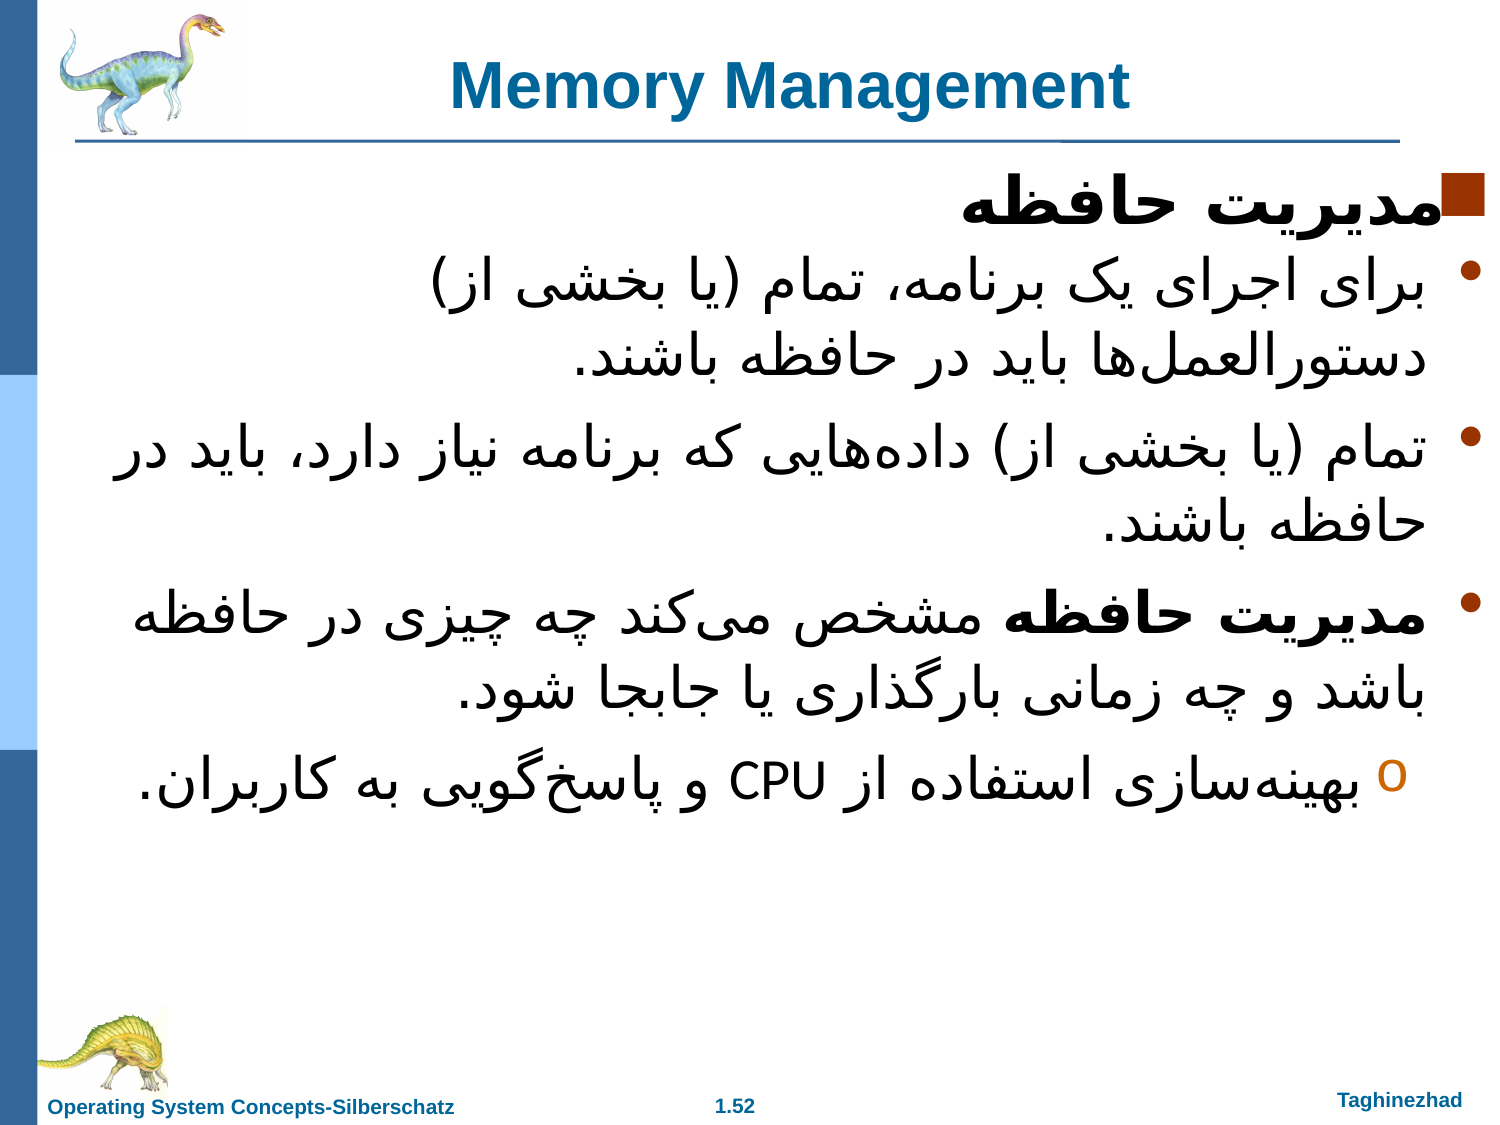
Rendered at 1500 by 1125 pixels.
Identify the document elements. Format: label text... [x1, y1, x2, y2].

picture [38, 1006, 168, 1099]
title Memory Management [178, 34, 1402, 130]
picture [46, 0, 243, 149]
list مدیریت حافظه برای اجرای یک برنامه، تمام (یا بخشی از) دستورالعمل‌ها باید در حافظه باشند. تمام (یا بخشی از) داده‌هایی که برنامه نیاز دارد، باید در حافظه باشند. مدیریت حافظه مشخص می‌کند چه چیزی در حافظه باشد و چه زمانی بارگذاری یا جابجا شود. بهینه‌سازی استفاده از CPU و پاسخ‌گویی به کاربران. [65, 150, 1500, 944]
